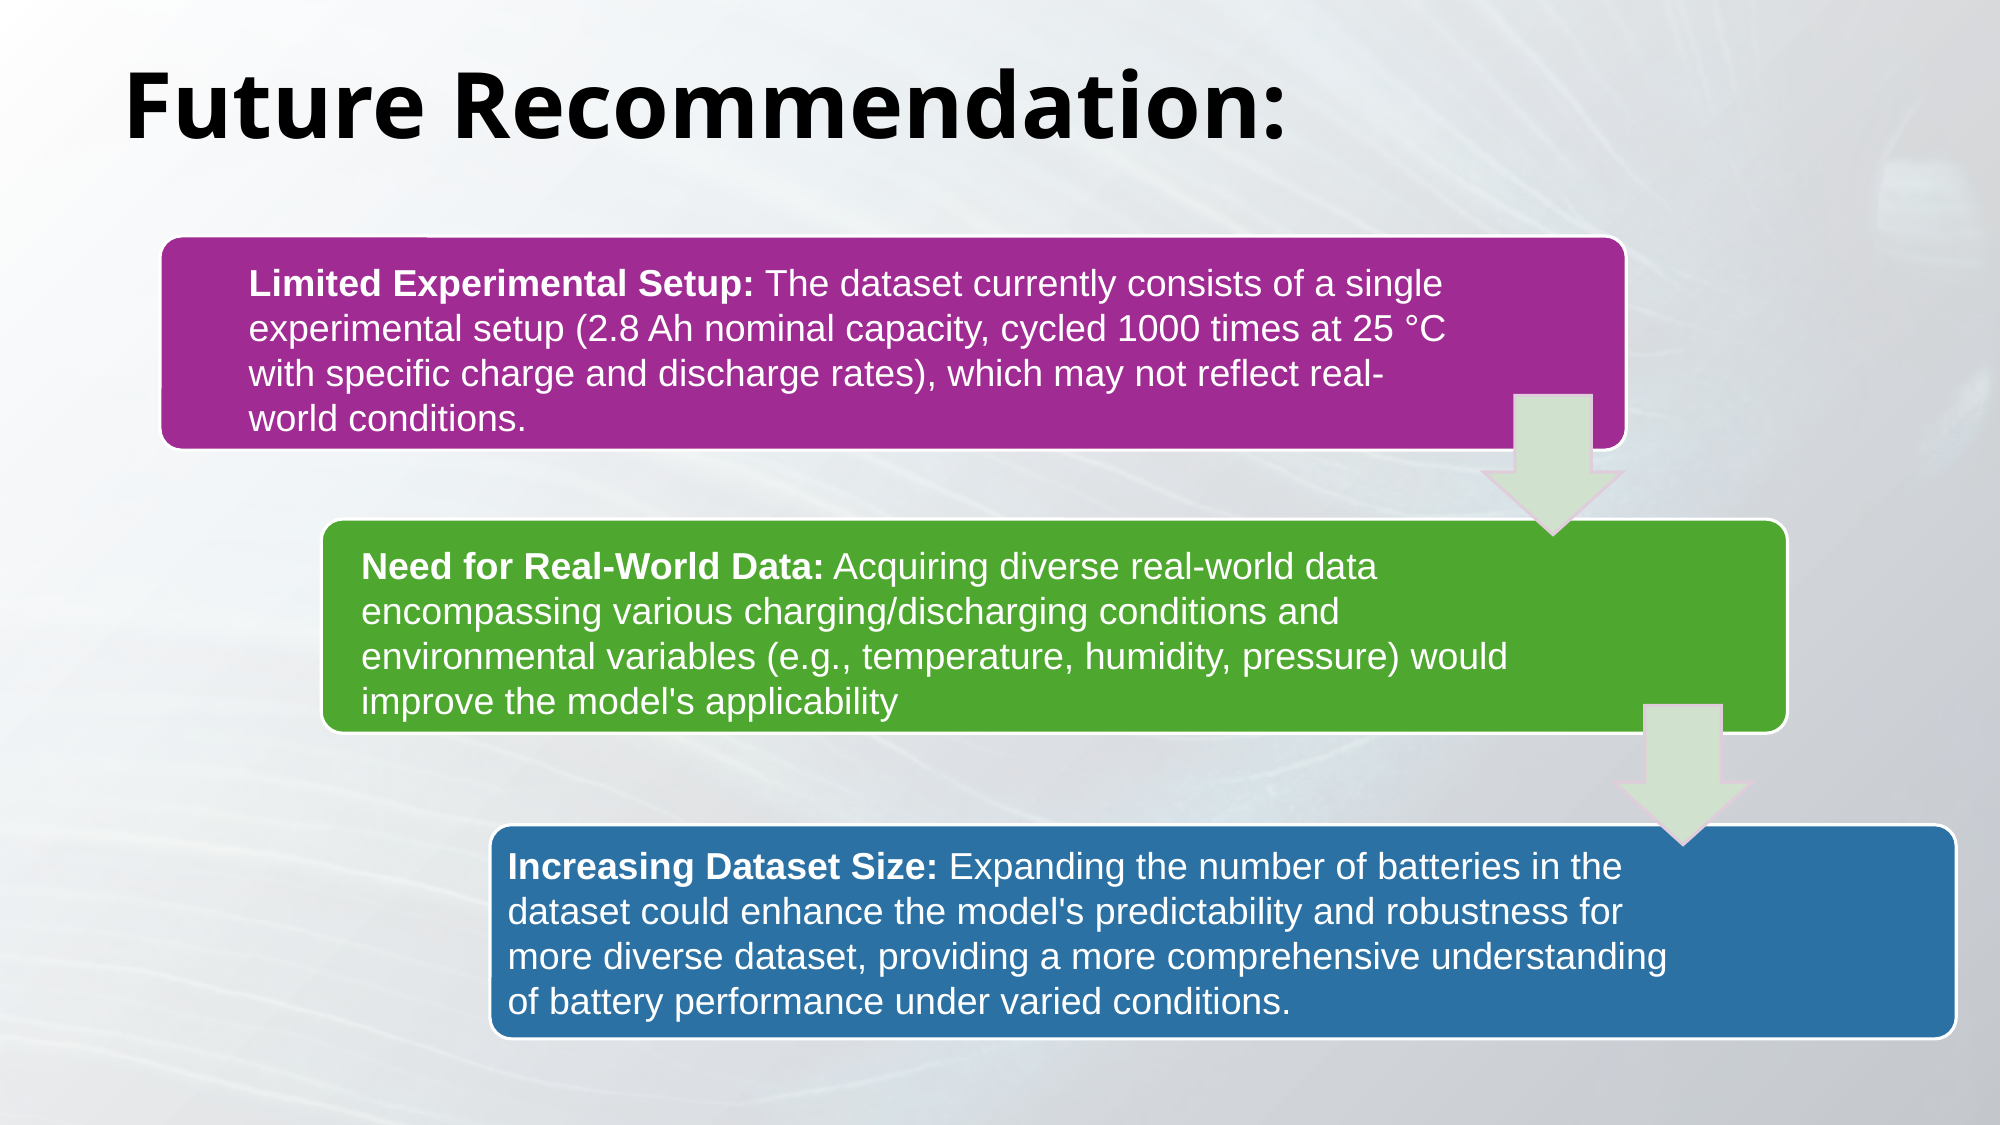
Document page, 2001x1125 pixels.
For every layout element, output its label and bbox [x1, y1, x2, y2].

picture [0, 0, 2000, 1125]
text_box [159, 235, 1627, 451]
text_box [1482, 394, 1624, 536]
text_box [320, 518, 1789, 734]
text_box [1612, 704, 1754, 846]
text_box [489, 824, 1957, 1040]
